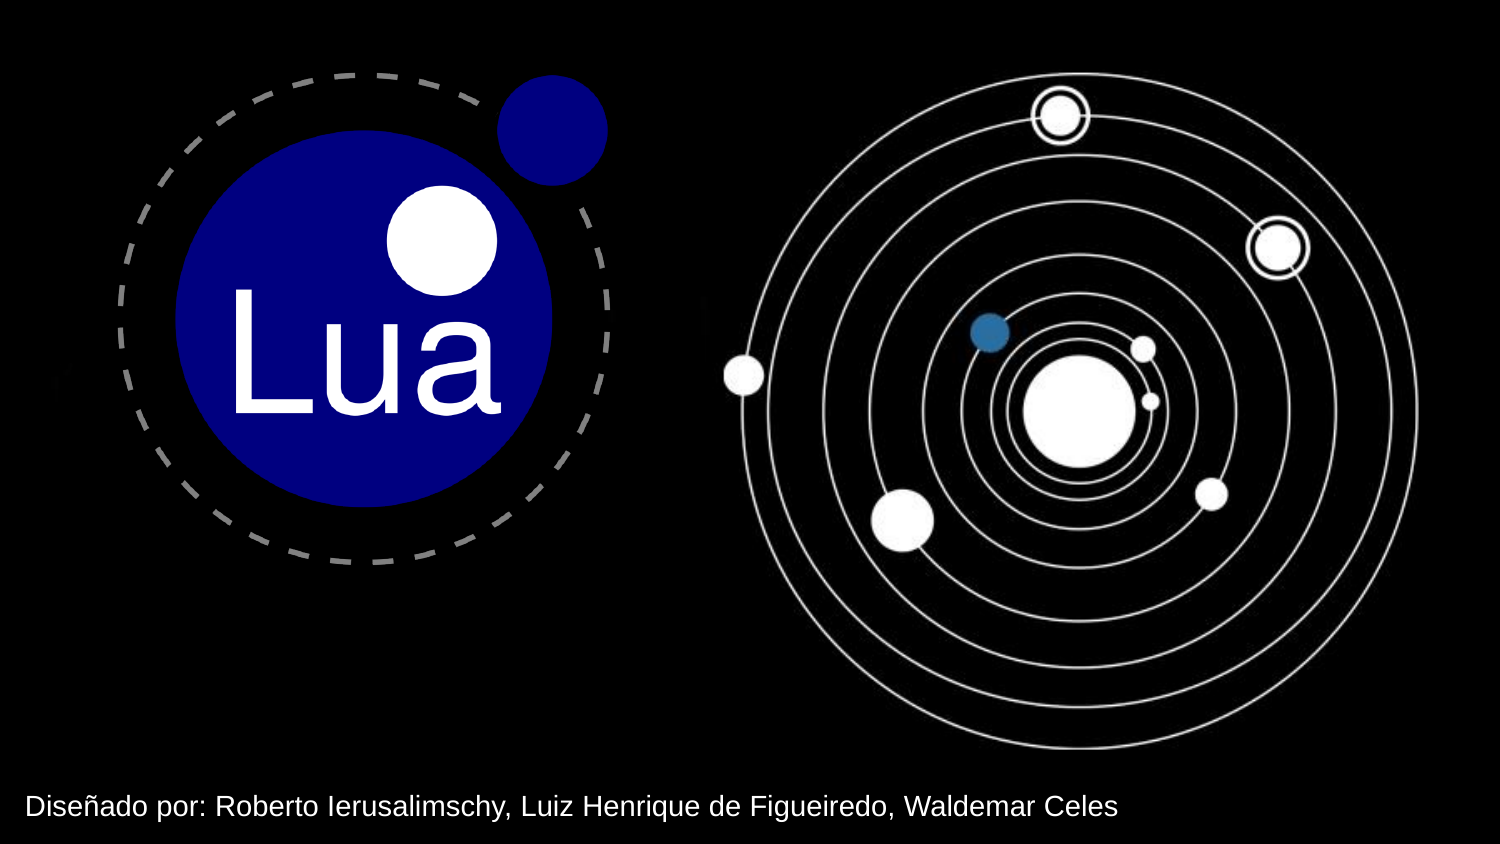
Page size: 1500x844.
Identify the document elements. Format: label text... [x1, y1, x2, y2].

text_box Diseñado por: Roberto Ierusalimschy, Luiz Henrique de Figueiredo, Waldemar Celes [9, 772, 1417, 830]
picture [46, 43, 1454, 785]
